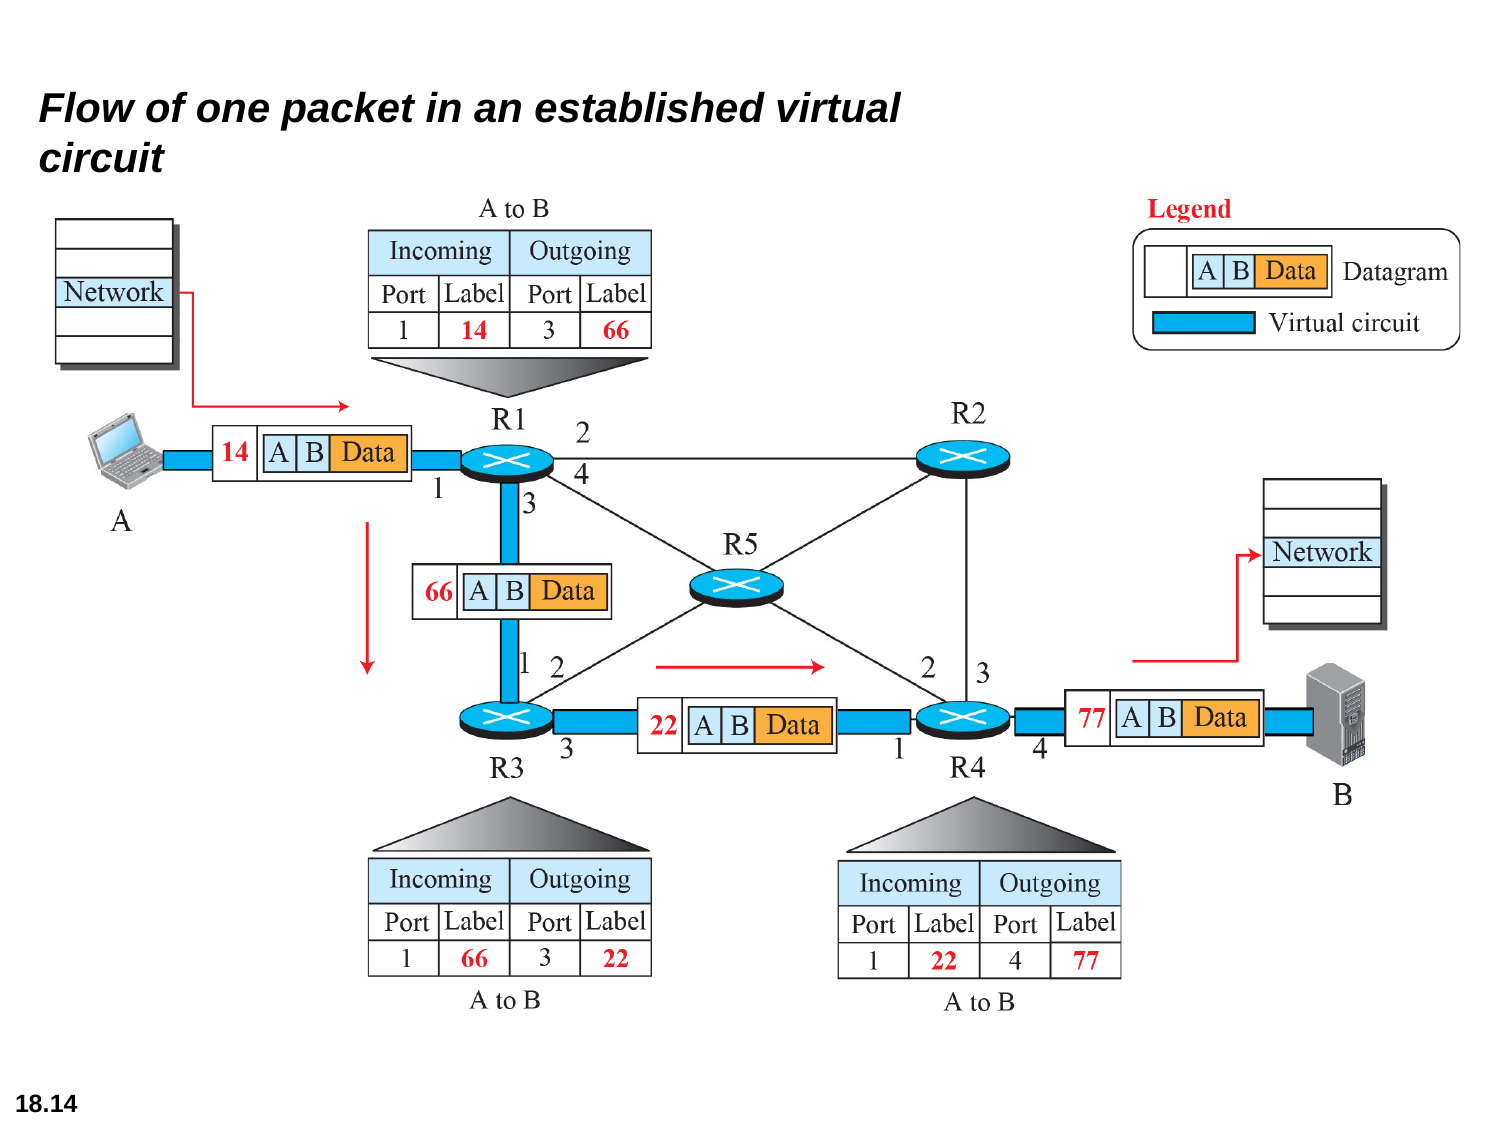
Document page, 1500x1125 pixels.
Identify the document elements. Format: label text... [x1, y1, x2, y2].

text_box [54, 198, 1461, 1012]
title Flow of one packet in an established virtual circuit [36, 78, 1038, 269]
slide_number 18.14 [12, 1087, 85, 1125]
